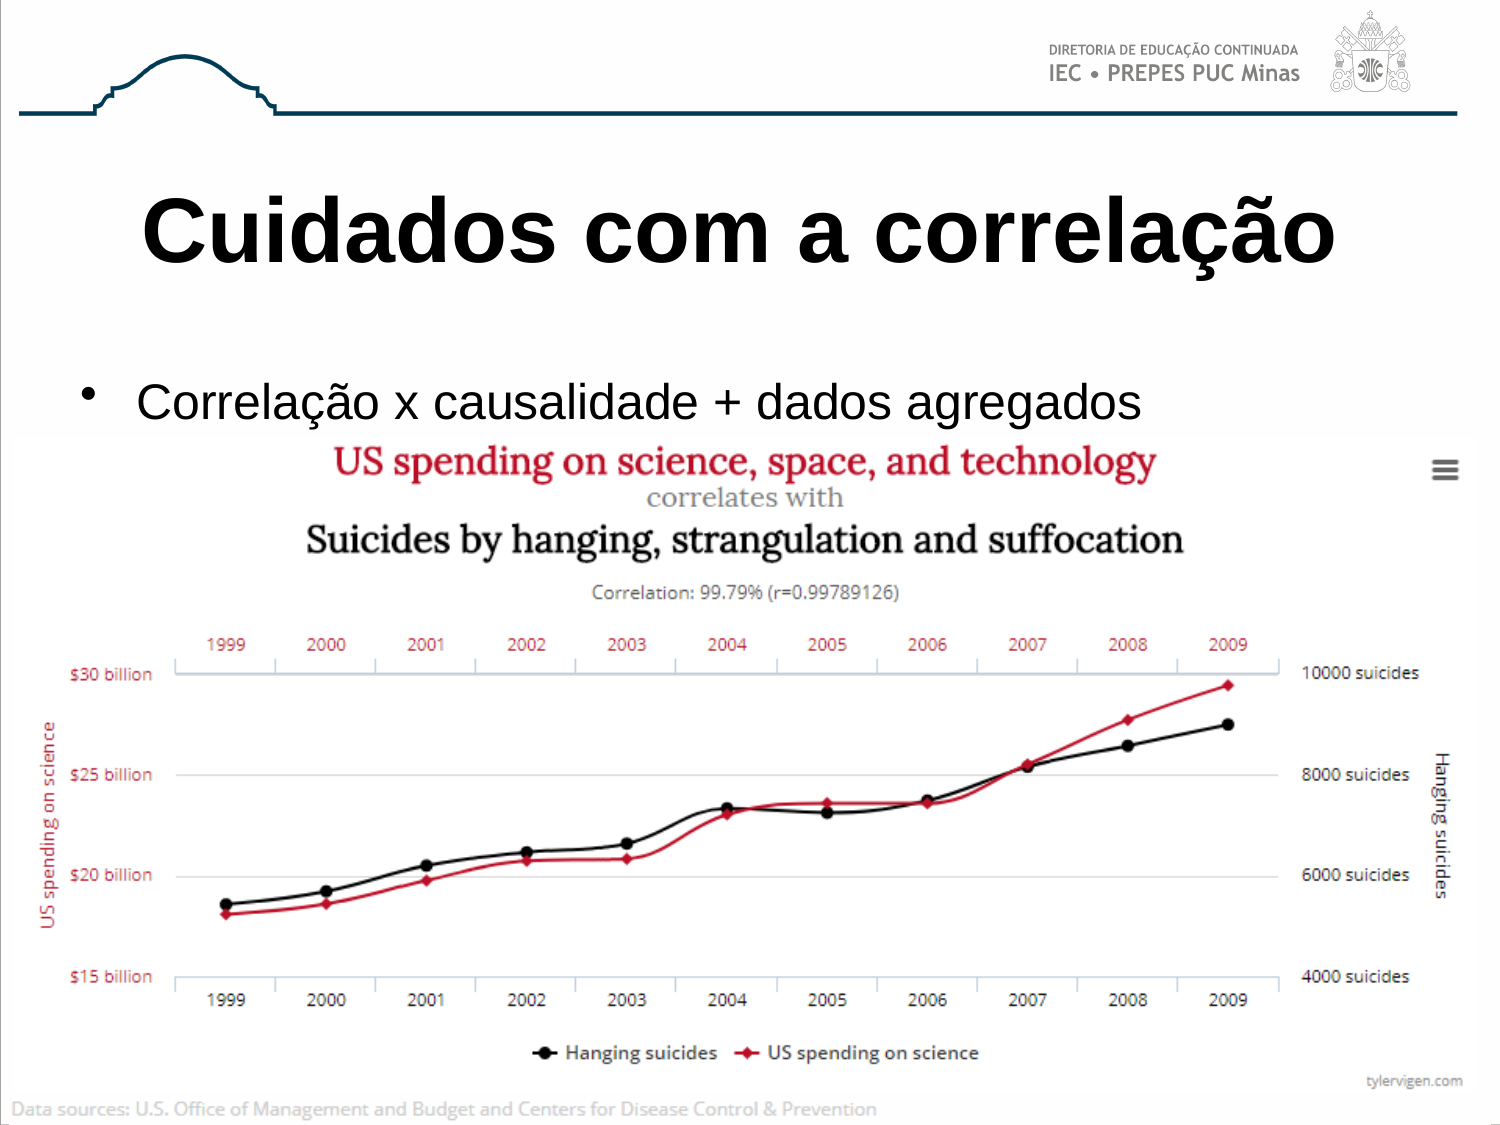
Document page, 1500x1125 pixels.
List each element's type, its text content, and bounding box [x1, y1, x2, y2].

picture [0, 0, 1500, 1125]
title Cuidados com a correlação [64, 148, 1415, 303]
list Correlação x causalidade + dados agregados [64, 361, 1415, 435]
